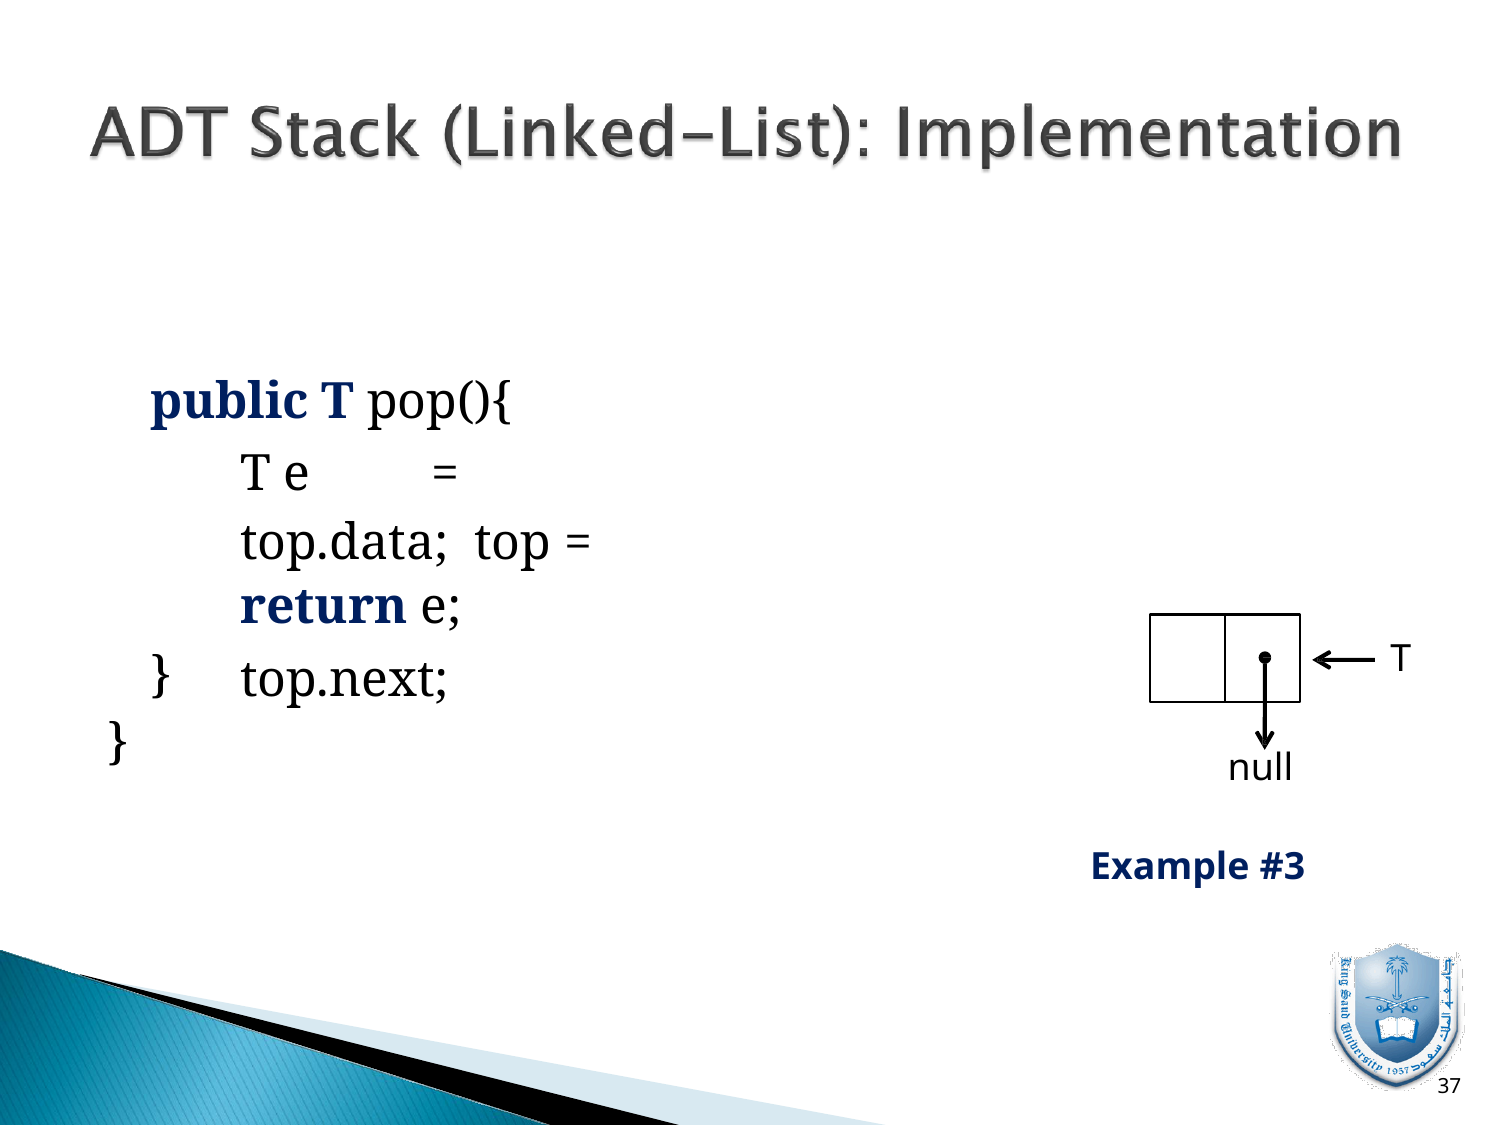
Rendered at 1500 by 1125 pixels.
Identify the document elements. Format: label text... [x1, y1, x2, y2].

picture [0, 948, 558, 1125]
title public T pop(){ T e = top.data; top = top.next; [147, 368, 618, 707]
text_box [1328, 940, 1465, 1091]
text_box T null Example #3 [1088, 633, 1412, 888]
text_box return e; } } [105, 573, 469, 770]
text_box [1149, 614, 1224, 633]
text_box [1225, 614, 1300, 633]
text_box [44, 75, 1470, 186]
slide_number 10 [1433, 1079, 1468, 1125]
